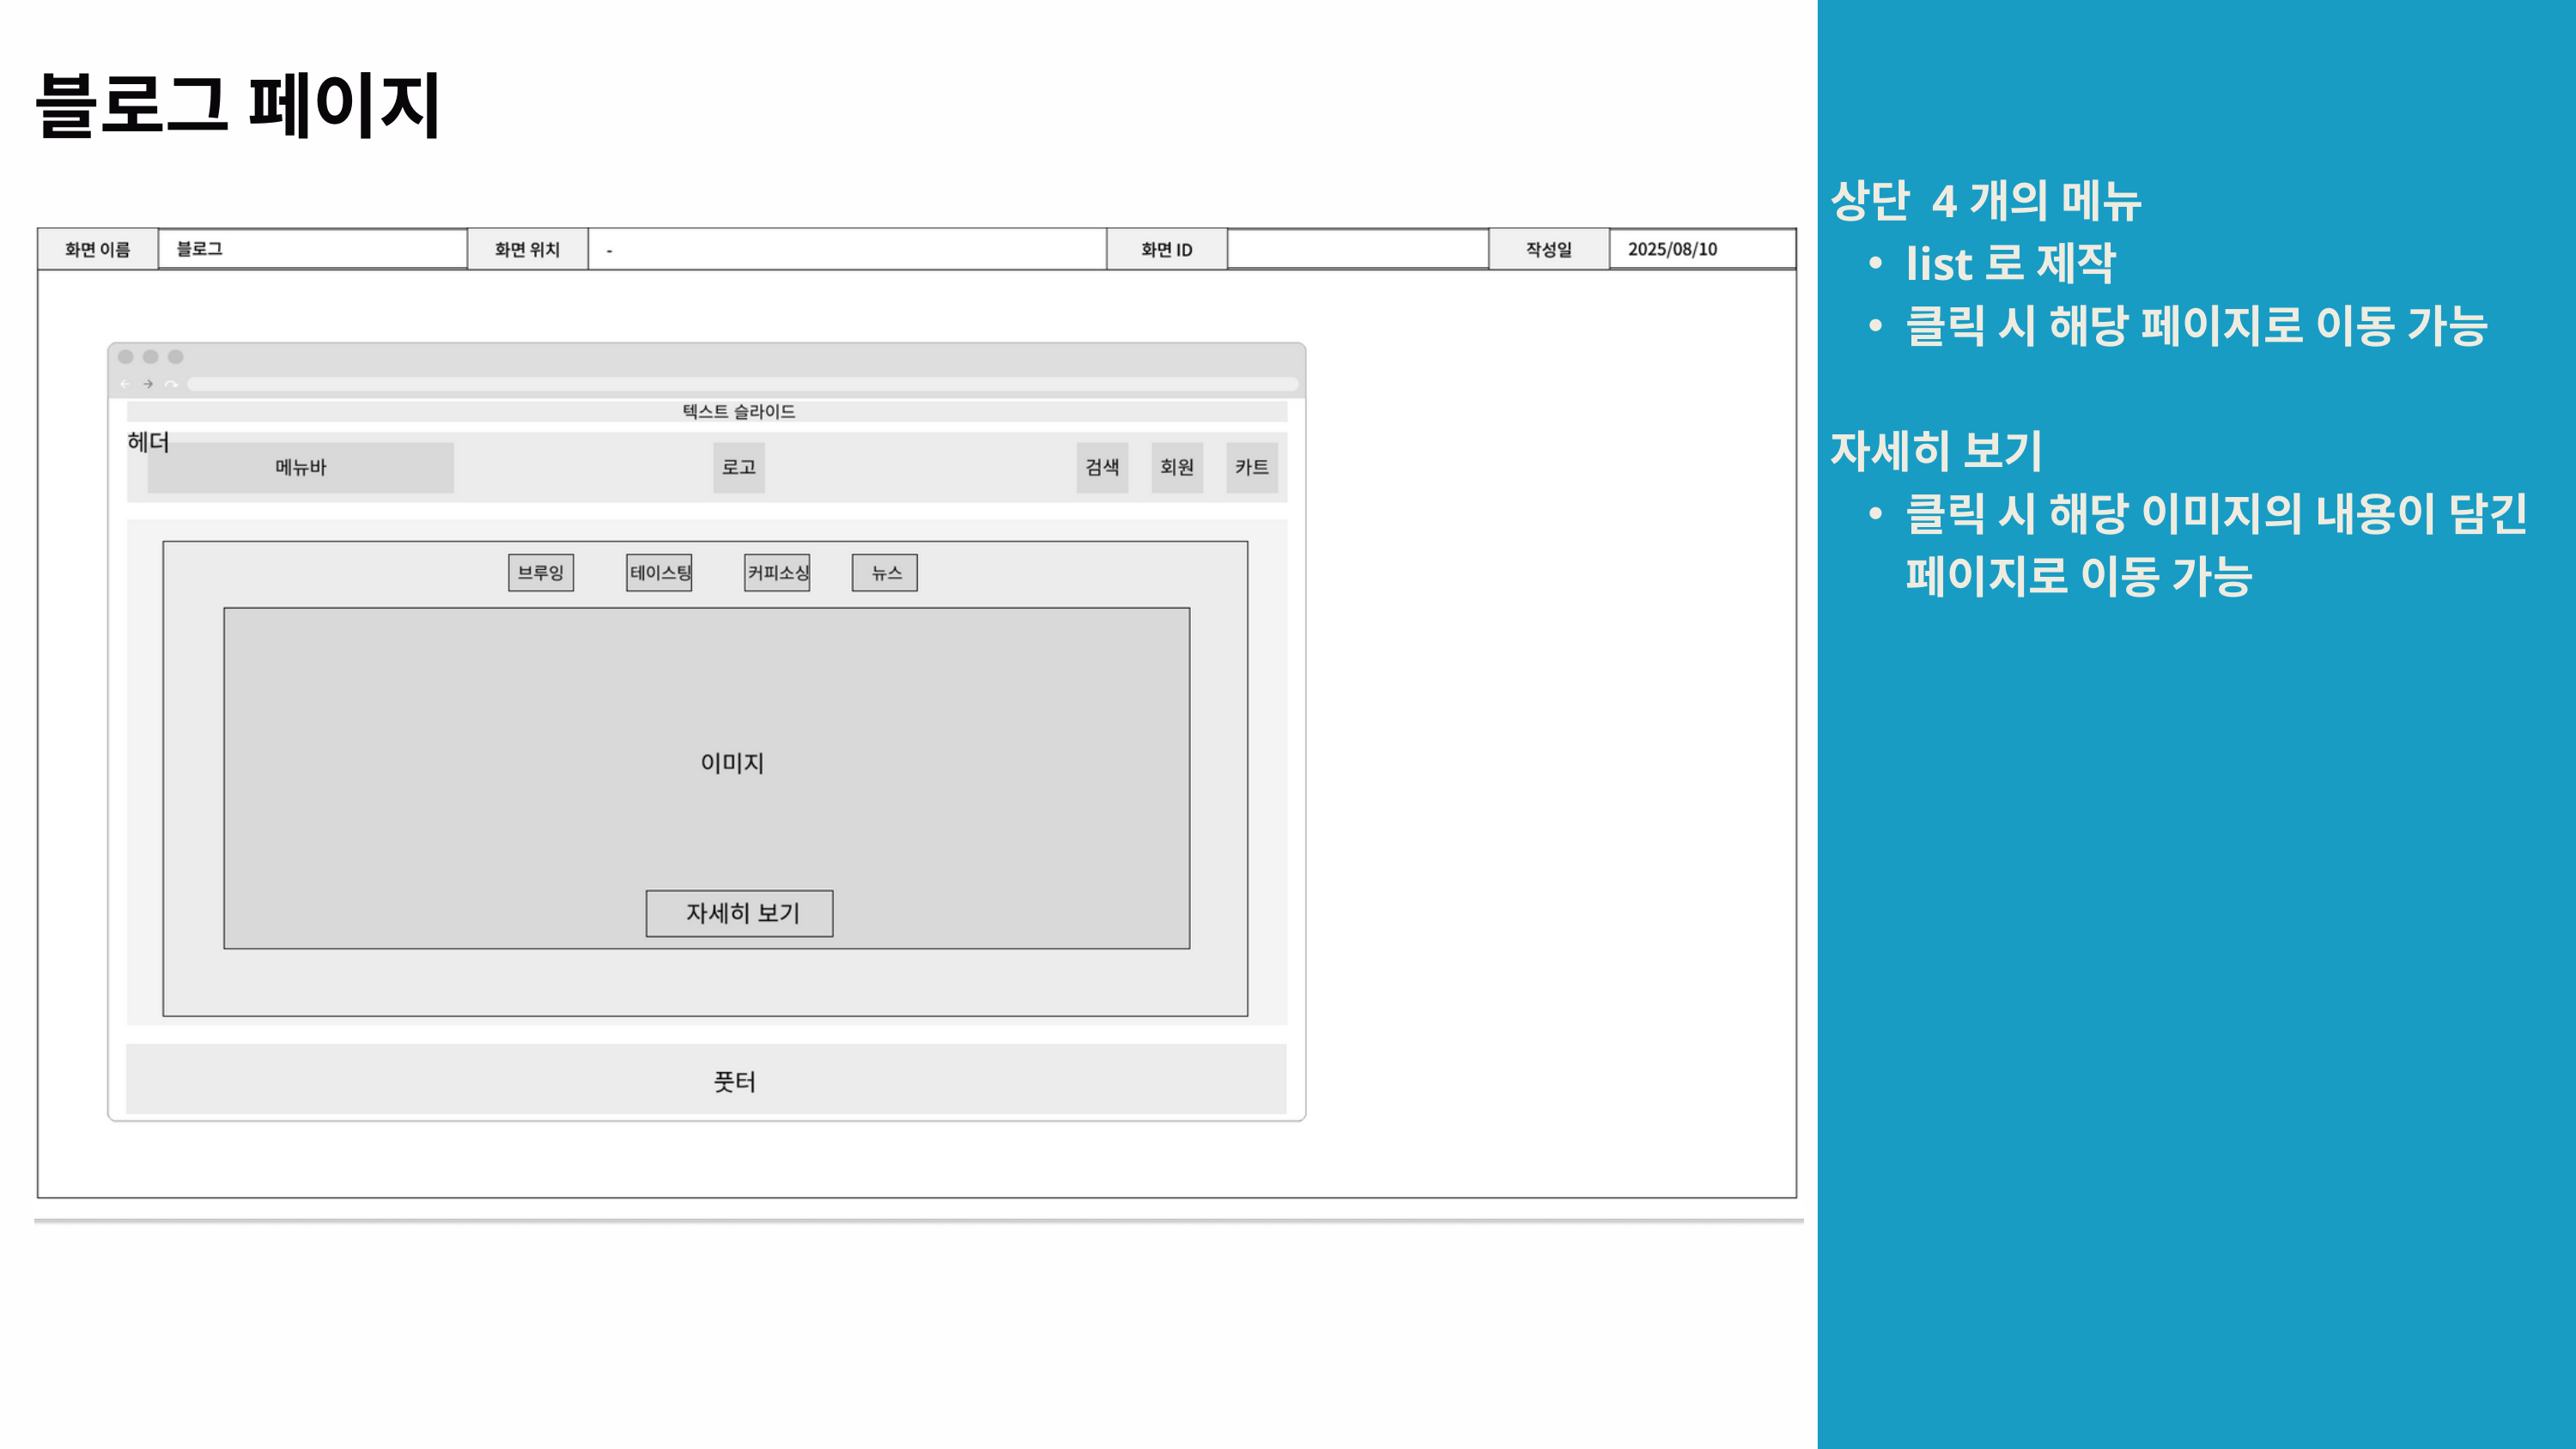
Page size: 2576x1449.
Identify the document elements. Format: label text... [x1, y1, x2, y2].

text_box 블로그 페이지 [33, 46, 1515, 147]
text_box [1817, 0, 2576, 1449]
text_box [33, 227, 1804, 1227]
